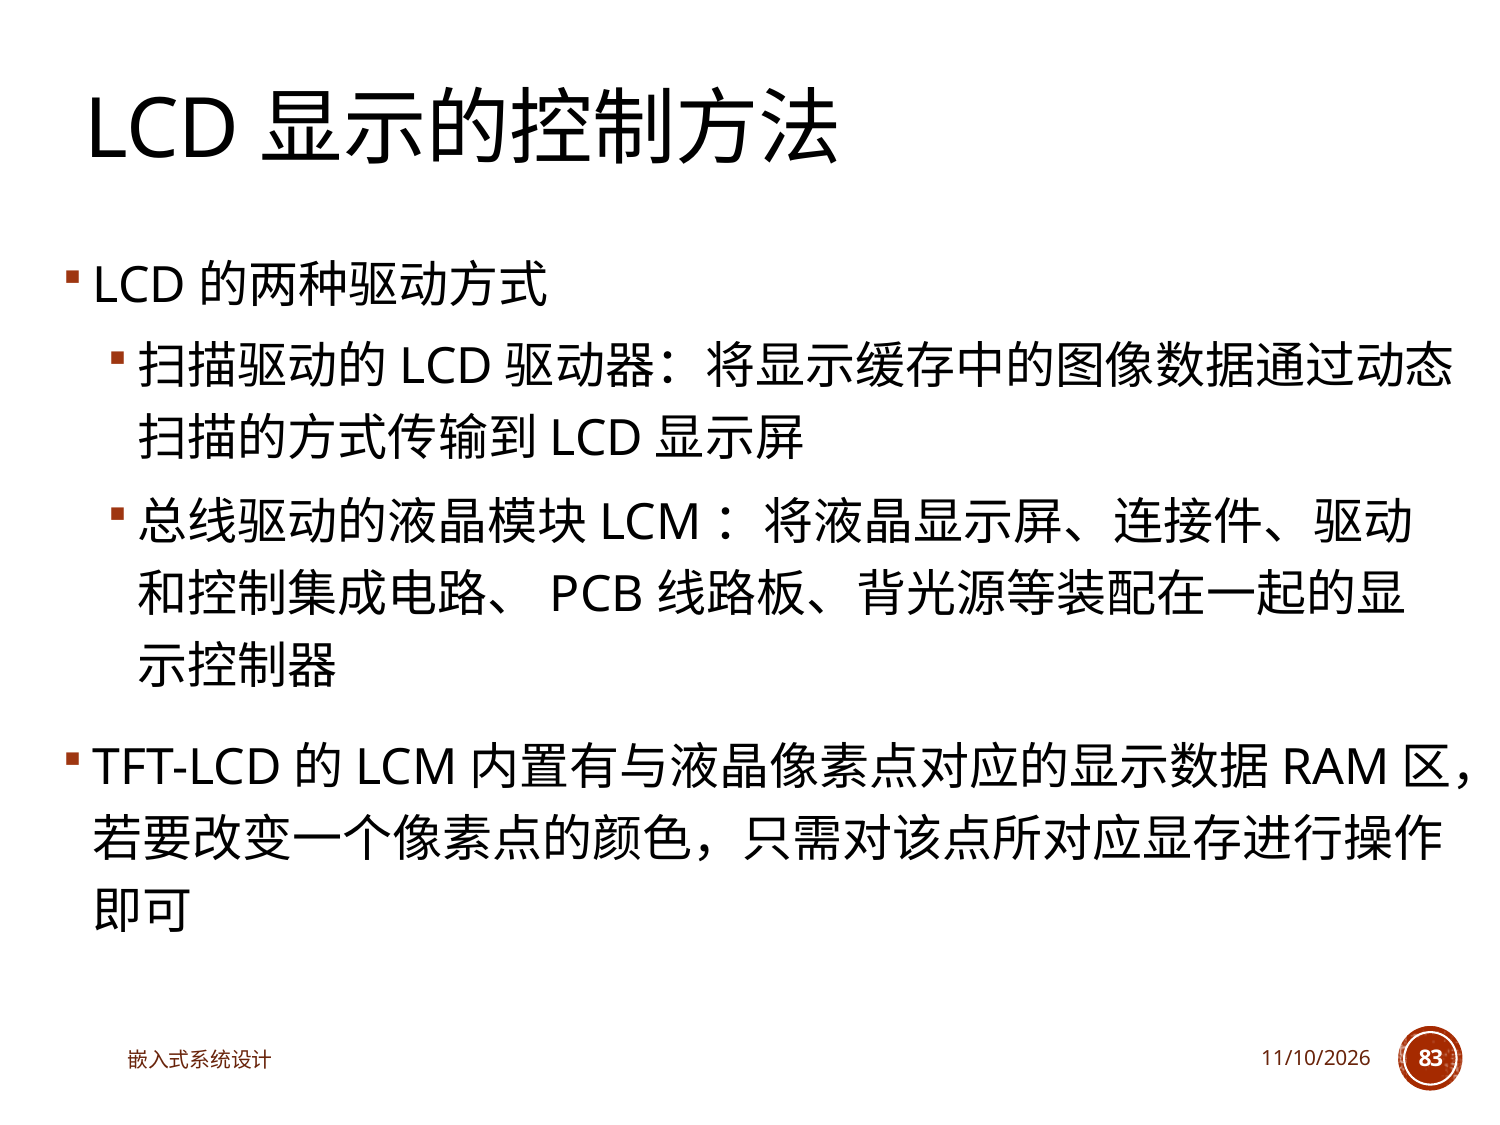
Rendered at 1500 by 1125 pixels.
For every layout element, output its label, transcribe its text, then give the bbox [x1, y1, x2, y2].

slide_number 83 [1391, 1028, 1471, 1089]
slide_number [982, 1028, 1386, 1089]
list LCD的两种驱动方式 扫描驱动的LCD驱动器：将显示缓存中的图像数据通过动态扫描的方式传输到LCD显示屏 总线驱动的液晶模块LCM：将液晶显示屏、连接件、驱动和控制集成电路、PCB线路板、背光源等装配在一起的显示控制器 TFT-LCD的LCM内置有与液晶像素点对应的显示数据RAM区，若要改变一个像素点的颜色，只需对该点所对应显存进行操作即可 [47, 233, 1471, 986]
footer 嵌入式系统设计 [112, 1028, 891, 1089]
title LCD显示的控制方法 [47, 46, 1471, 215]
